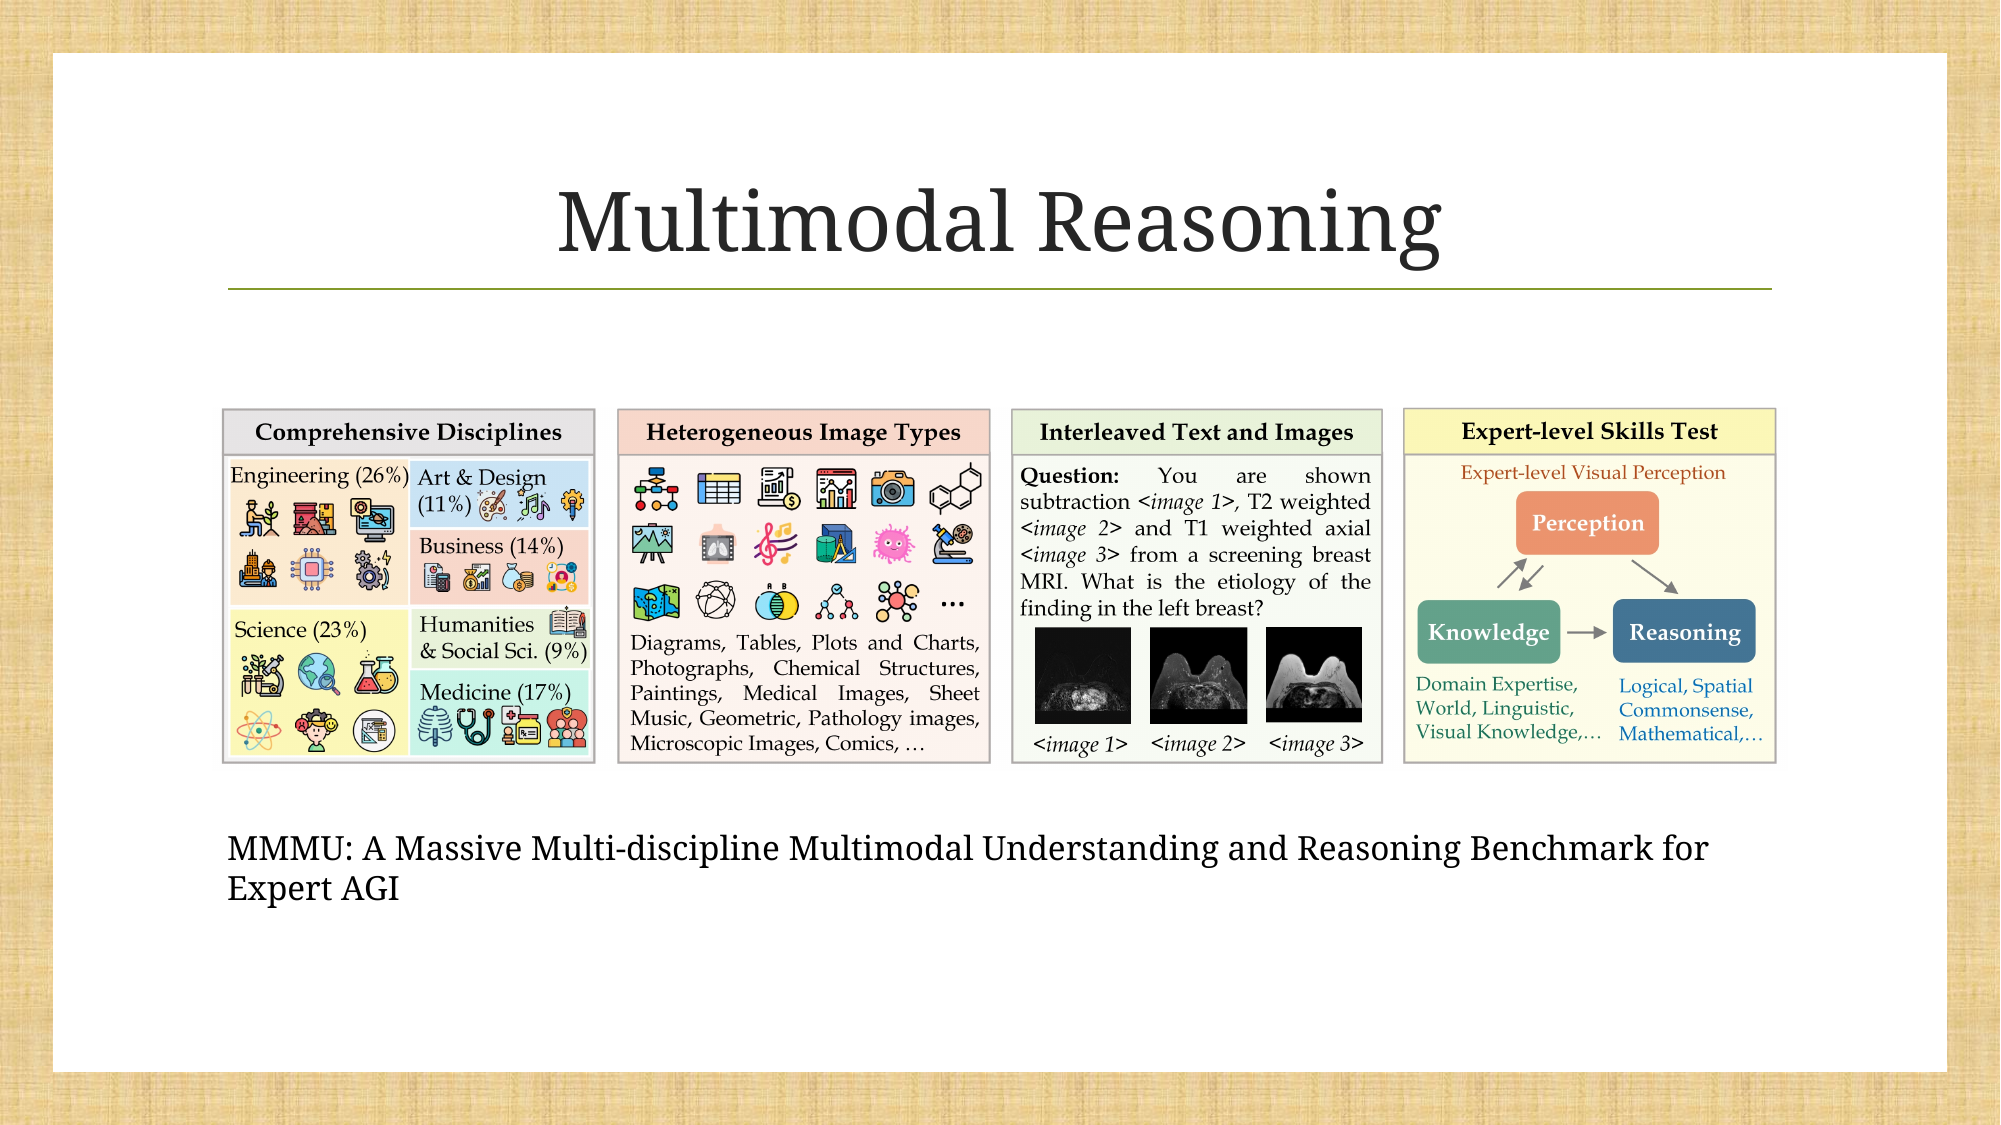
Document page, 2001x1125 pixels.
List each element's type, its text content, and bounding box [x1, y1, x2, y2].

picture [0, 0, 2000, 1125]
text_box MMMU: A Massive Multi-discipline Multimodal Understanding and Reasoning Benchmark for Expert AGI [212, 819, 1745, 915]
title Multimodal Reasoning [212, 161, 1788, 276]
